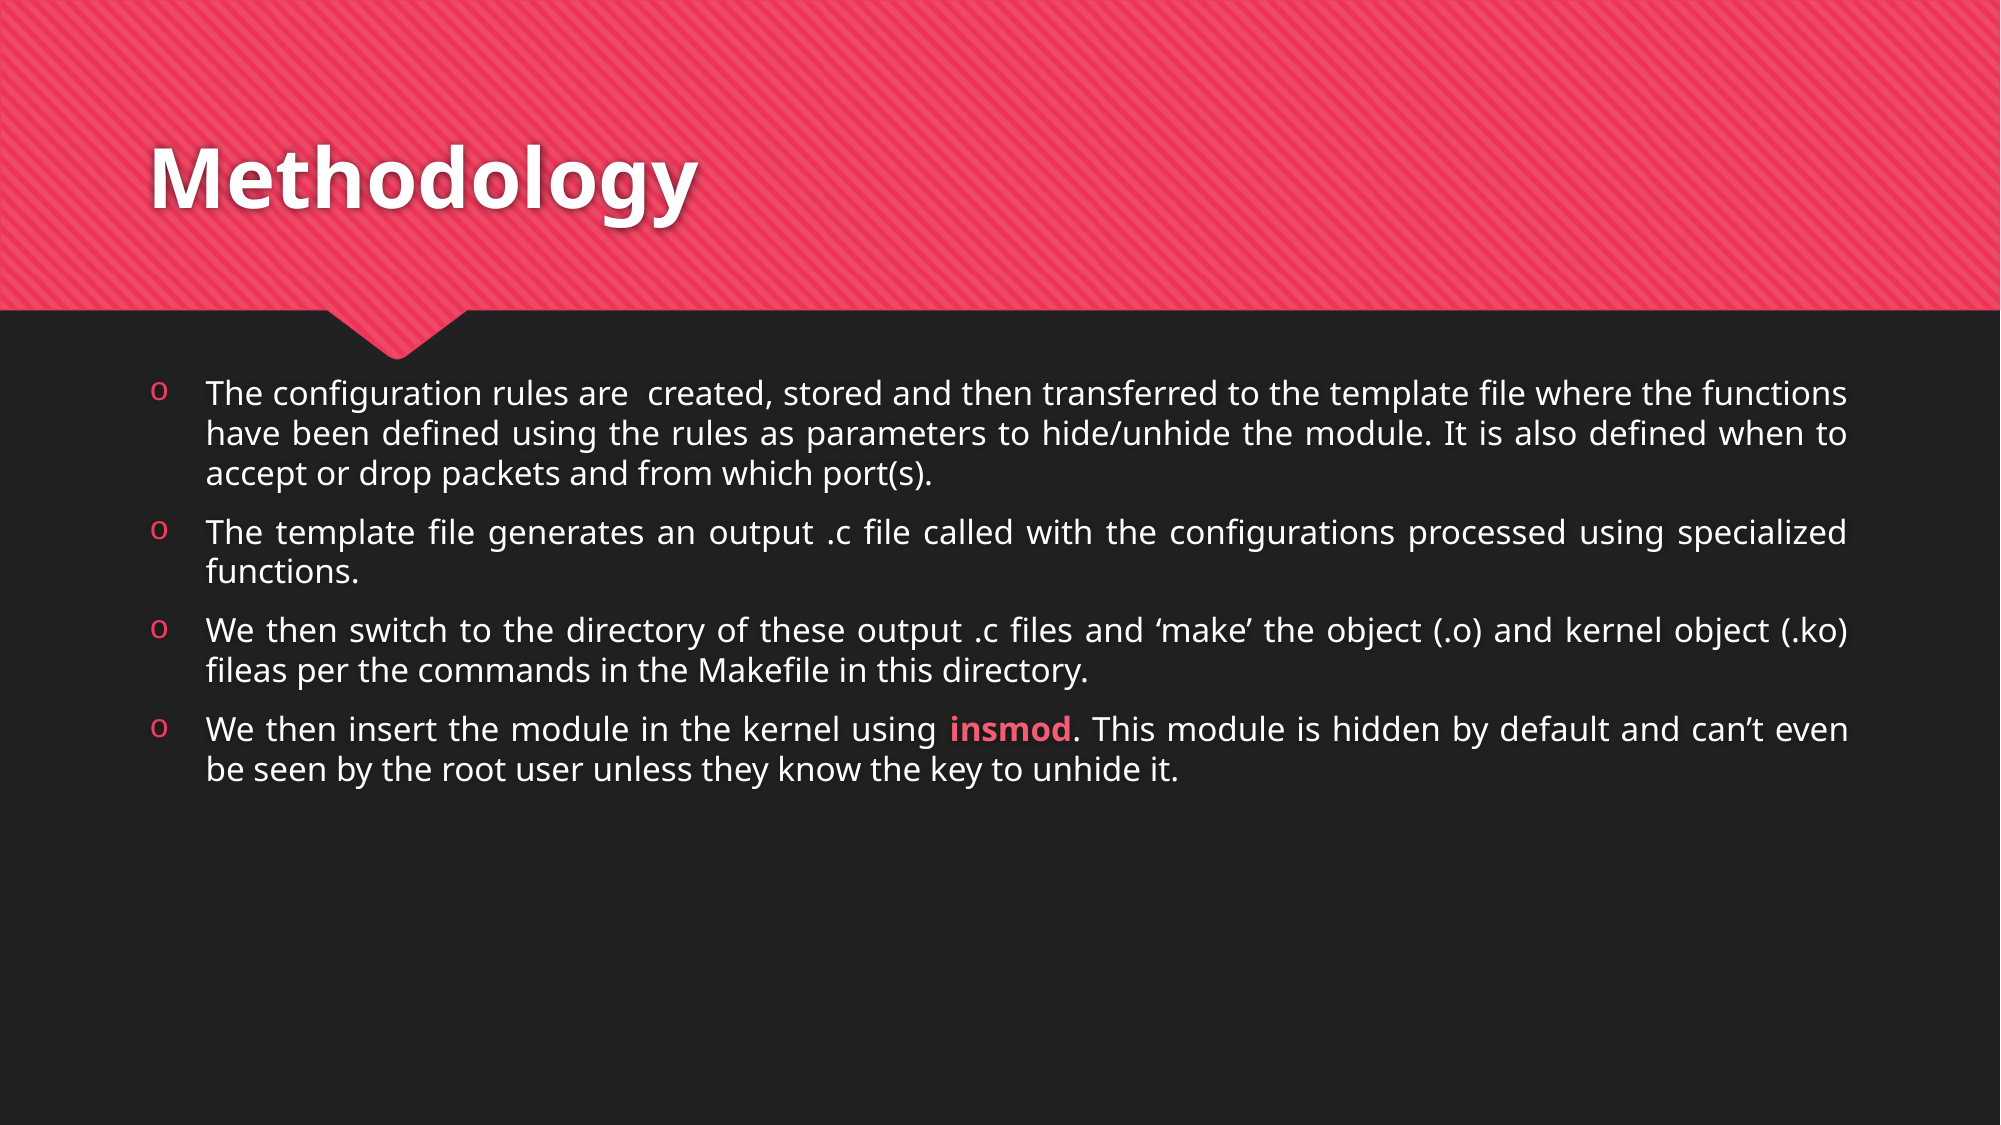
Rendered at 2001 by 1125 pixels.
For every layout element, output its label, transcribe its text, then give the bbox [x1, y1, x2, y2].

list The configuration rules are created, stored and then transferred to the template file where the functions have been defined using the rules as parameters to hide/unhide the module. It is also defined when to accept or drop packets and from which port(s). The template file generates an output .c file called with the configurations processed using specialized functions. We then switch to the directory of these output .c files and ‘make’ the object (.o) and kernel object (.ko) fileas per the commands in the Makefile in this directory. We then insert the module in the kernel using insmod. This module is hidden by default and can’t even be seen by the root user unless they know the key to unhide it. [134, 364, 1866, 962]
title Methodology [132, 73, 1868, 233]
